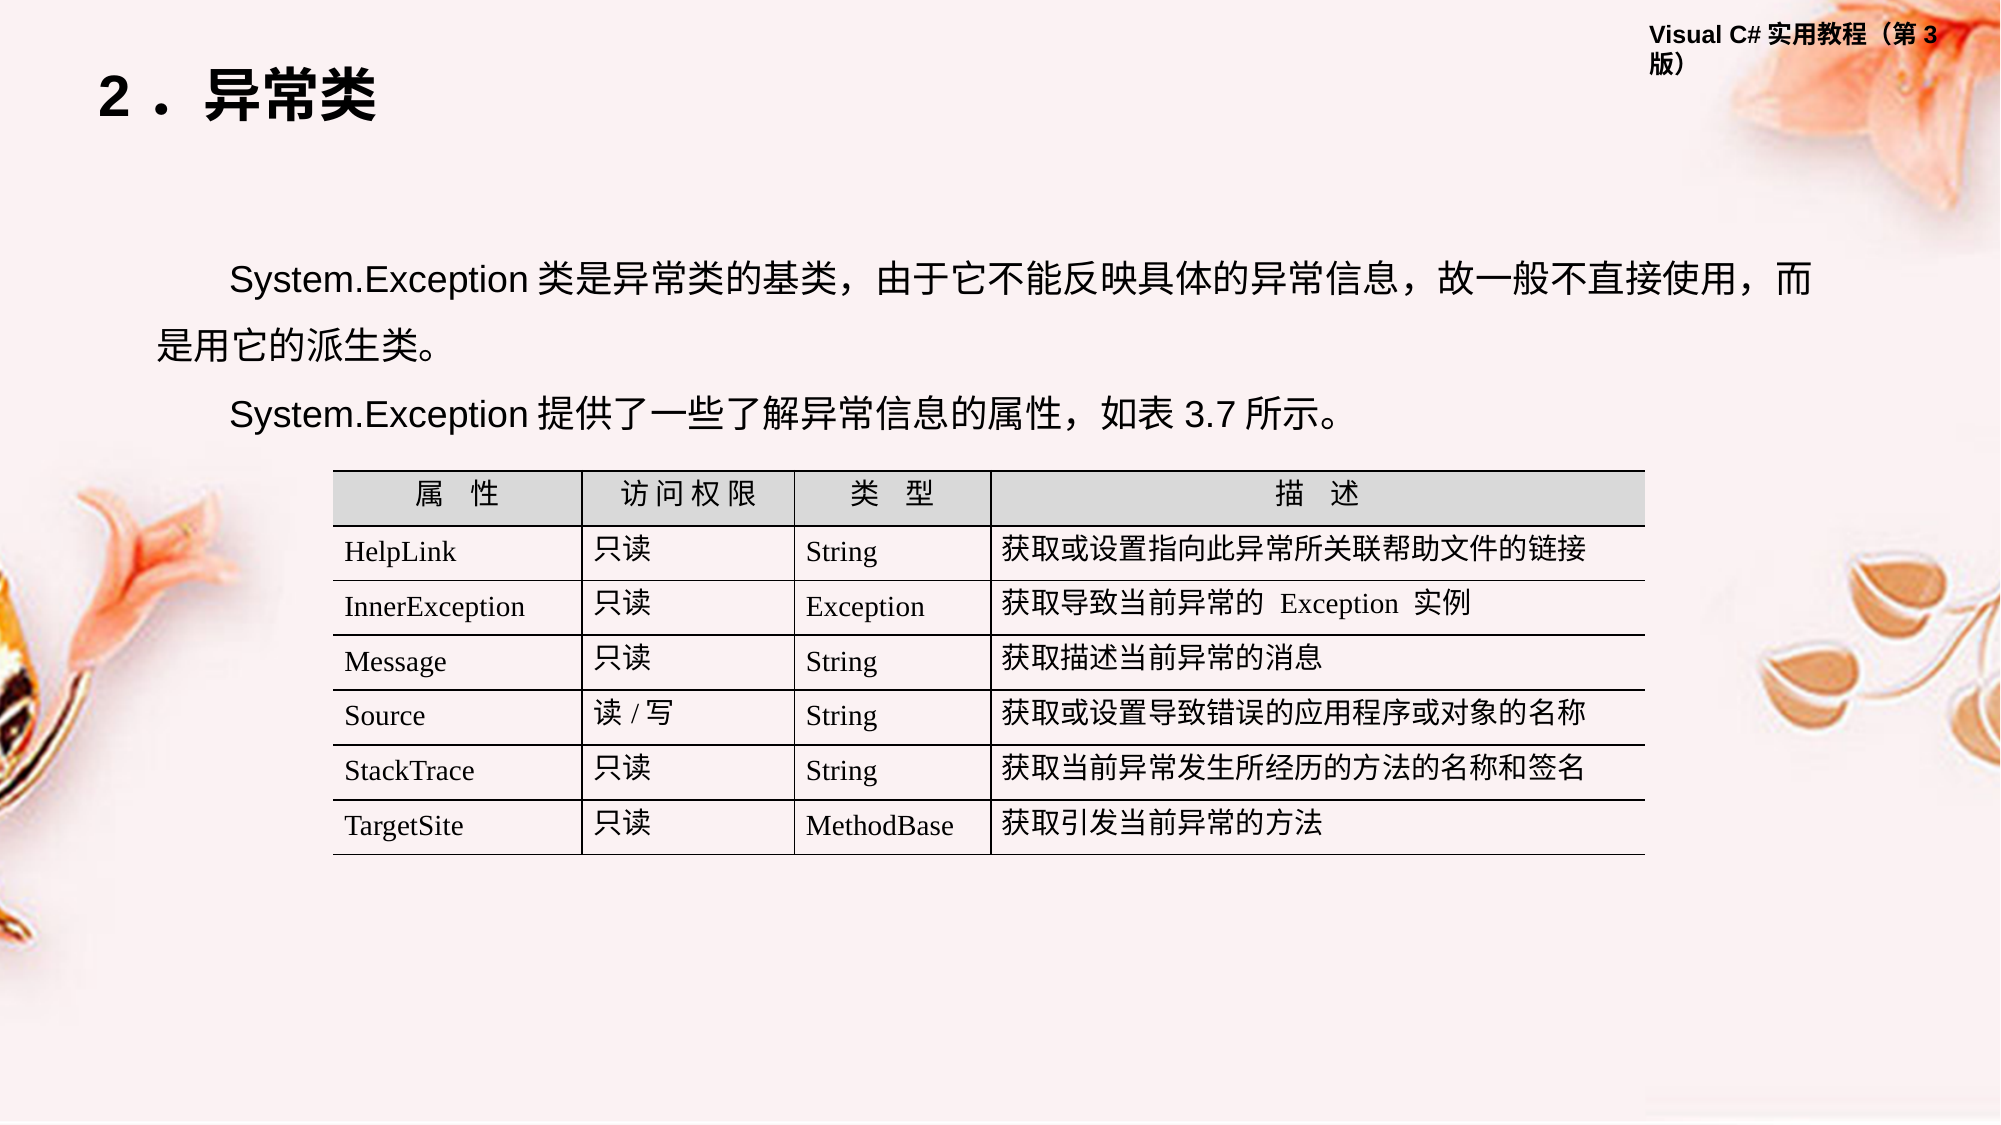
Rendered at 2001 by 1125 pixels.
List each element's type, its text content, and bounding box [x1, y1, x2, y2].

table_cell 只读 [583, 801, 794, 854]
table_cell 读/写 [583, 691, 794, 744]
table_header 访 问 权 限 [583, 472, 794, 525]
table_cell StackTrace [333, 746, 581, 799]
picture [0, 0, 2001, 1125]
table_cell 获取或设置导致错误的应用程序或对象的名称 [992, 691, 1645, 744]
text_box System.Exception类是异常类的基类，由于它不能反映具体的异常信息，故一般不直接使用，而是用它的派生类。 System.Exception提供了一些了解异常信息的属性，如表3.7所示。 [141, 224, 1837, 443]
table_cell 获取或设置指向此异常所关联帮助文件的链接 [992, 527, 1645, 580]
table_cell TargetSite [333, 801, 581, 854]
table_cell String [795, 691, 990, 744]
table_cell String [795, 746, 990, 799]
table_cell Exception [795, 581, 990, 634]
table_cell Message [333, 636, 581, 689]
table_cell 获取描述当前异常的消息 [992, 636, 1645, 689]
table_cell String [795, 636, 990, 689]
table_cell MethodBase [795, 801, 990, 854]
table_cell String [795, 527, 990, 580]
table_cell InnerException [333, 581, 581, 634]
table_cell 只读 [583, 636, 794, 689]
text_box 2．异常类 [83, 58, 1035, 136]
table_cell 获取导致当前异常的 Exception 实例 [992, 581, 1645, 634]
table_cell Source [333, 691, 581, 744]
table_cell 只读 [583, 746, 794, 799]
table_header 属 性 [333, 472, 581, 525]
table_header 描 述 [992, 472, 1645, 525]
table_cell 获取引发当前异常的方法 [992, 801, 1645, 854]
table_cell HelpLink [333, 527, 581, 580]
table_cell 只读 [583, 581, 794, 634]
table_header 类 型 [795, 472, 990, 525]
table_cell 只读 [583, 527, 794, 580]
table_cell 获取当前异常发生所经历的方法的名称和签名 [992, 746, 1645, 799]
